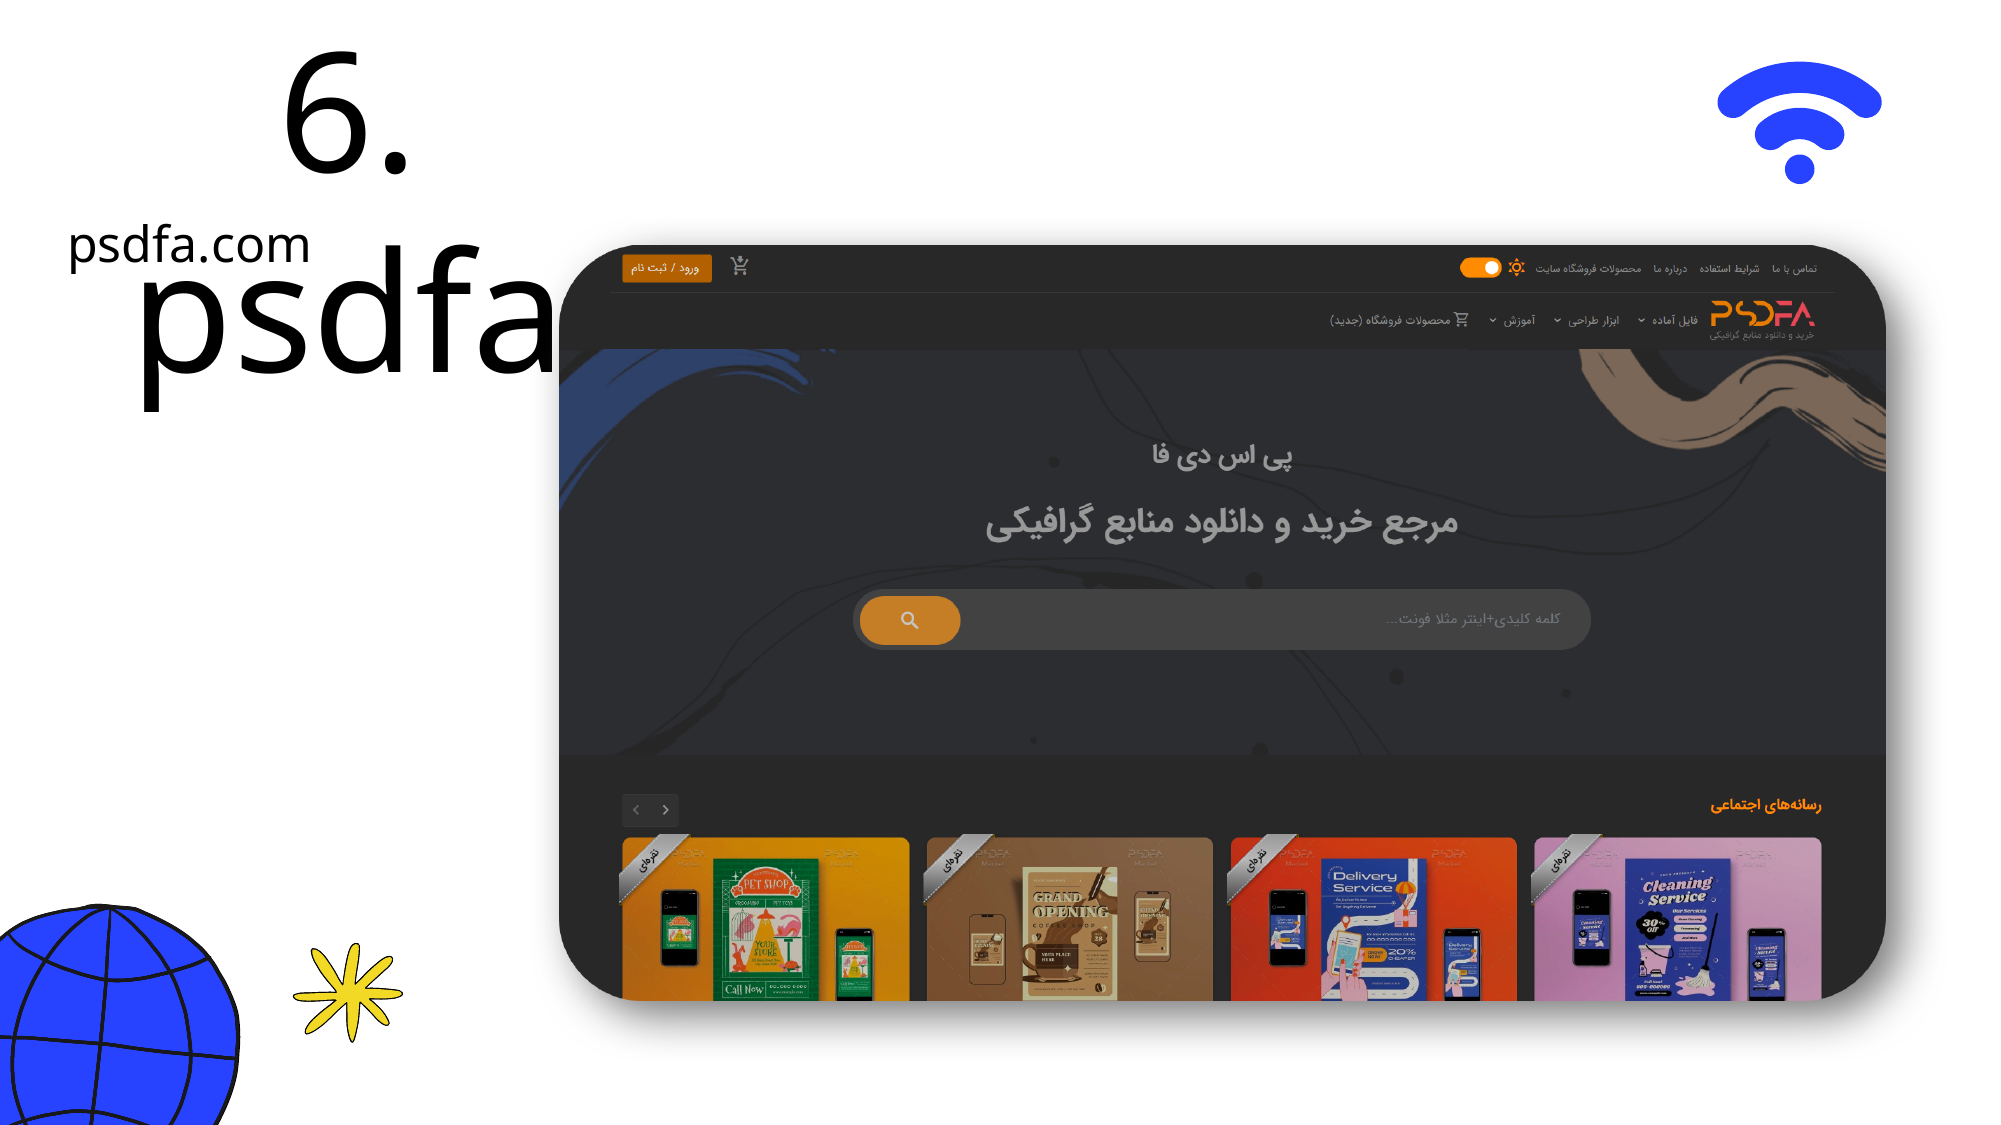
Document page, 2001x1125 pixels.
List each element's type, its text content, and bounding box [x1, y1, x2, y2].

text_box 6. psdfa [66, 5, 631, 406]
text_box [293, 944, 402, 1042]
picture [557, 244, 1901, 1001]
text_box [1717, 61, 1882, 188]
text_box psdfa.com [34, 212, 345, 273]
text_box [0, 903, 240, 1125]
